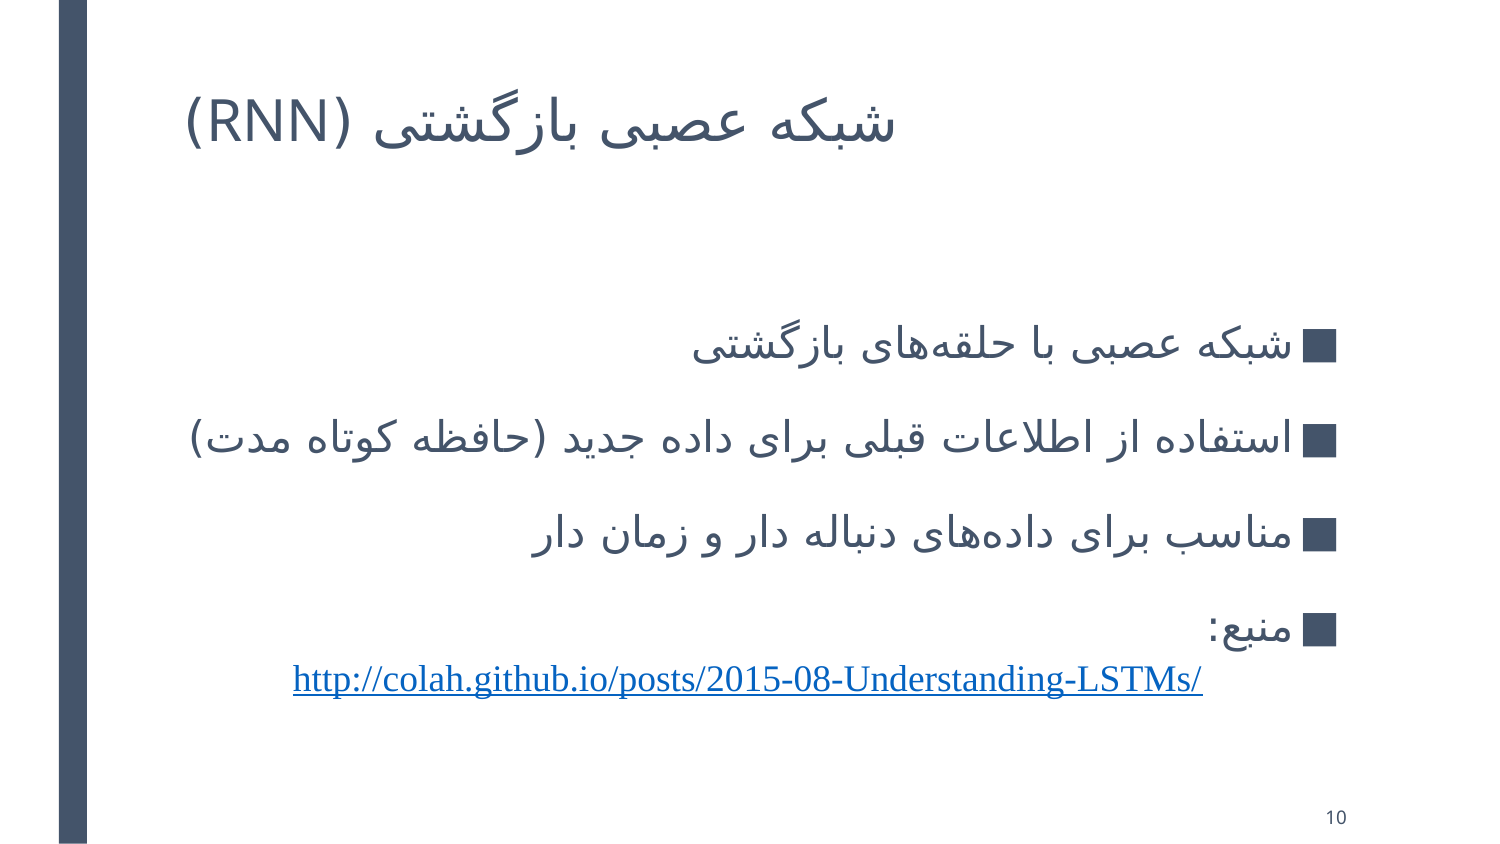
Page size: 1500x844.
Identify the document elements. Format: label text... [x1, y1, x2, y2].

list شبکه عصبی با حلقه‌های بازگشتی استفاده از اطلاعات قبلی برای داده جدید (حافظه کوتاه مدت) مناسب برای داده‌های دنباله دار و زمان دار منبع: [168, 281, 1351, 722]
slide_number 10 [1165, 793, 1362, 844]
text_box http://colah.github.io/posts/2015-08-Understanding-LSTMs/ [278, 646, 1241, 707]
title شبکه عصبی بازگشتی (RNN) [168, 84, 1351, 185]
